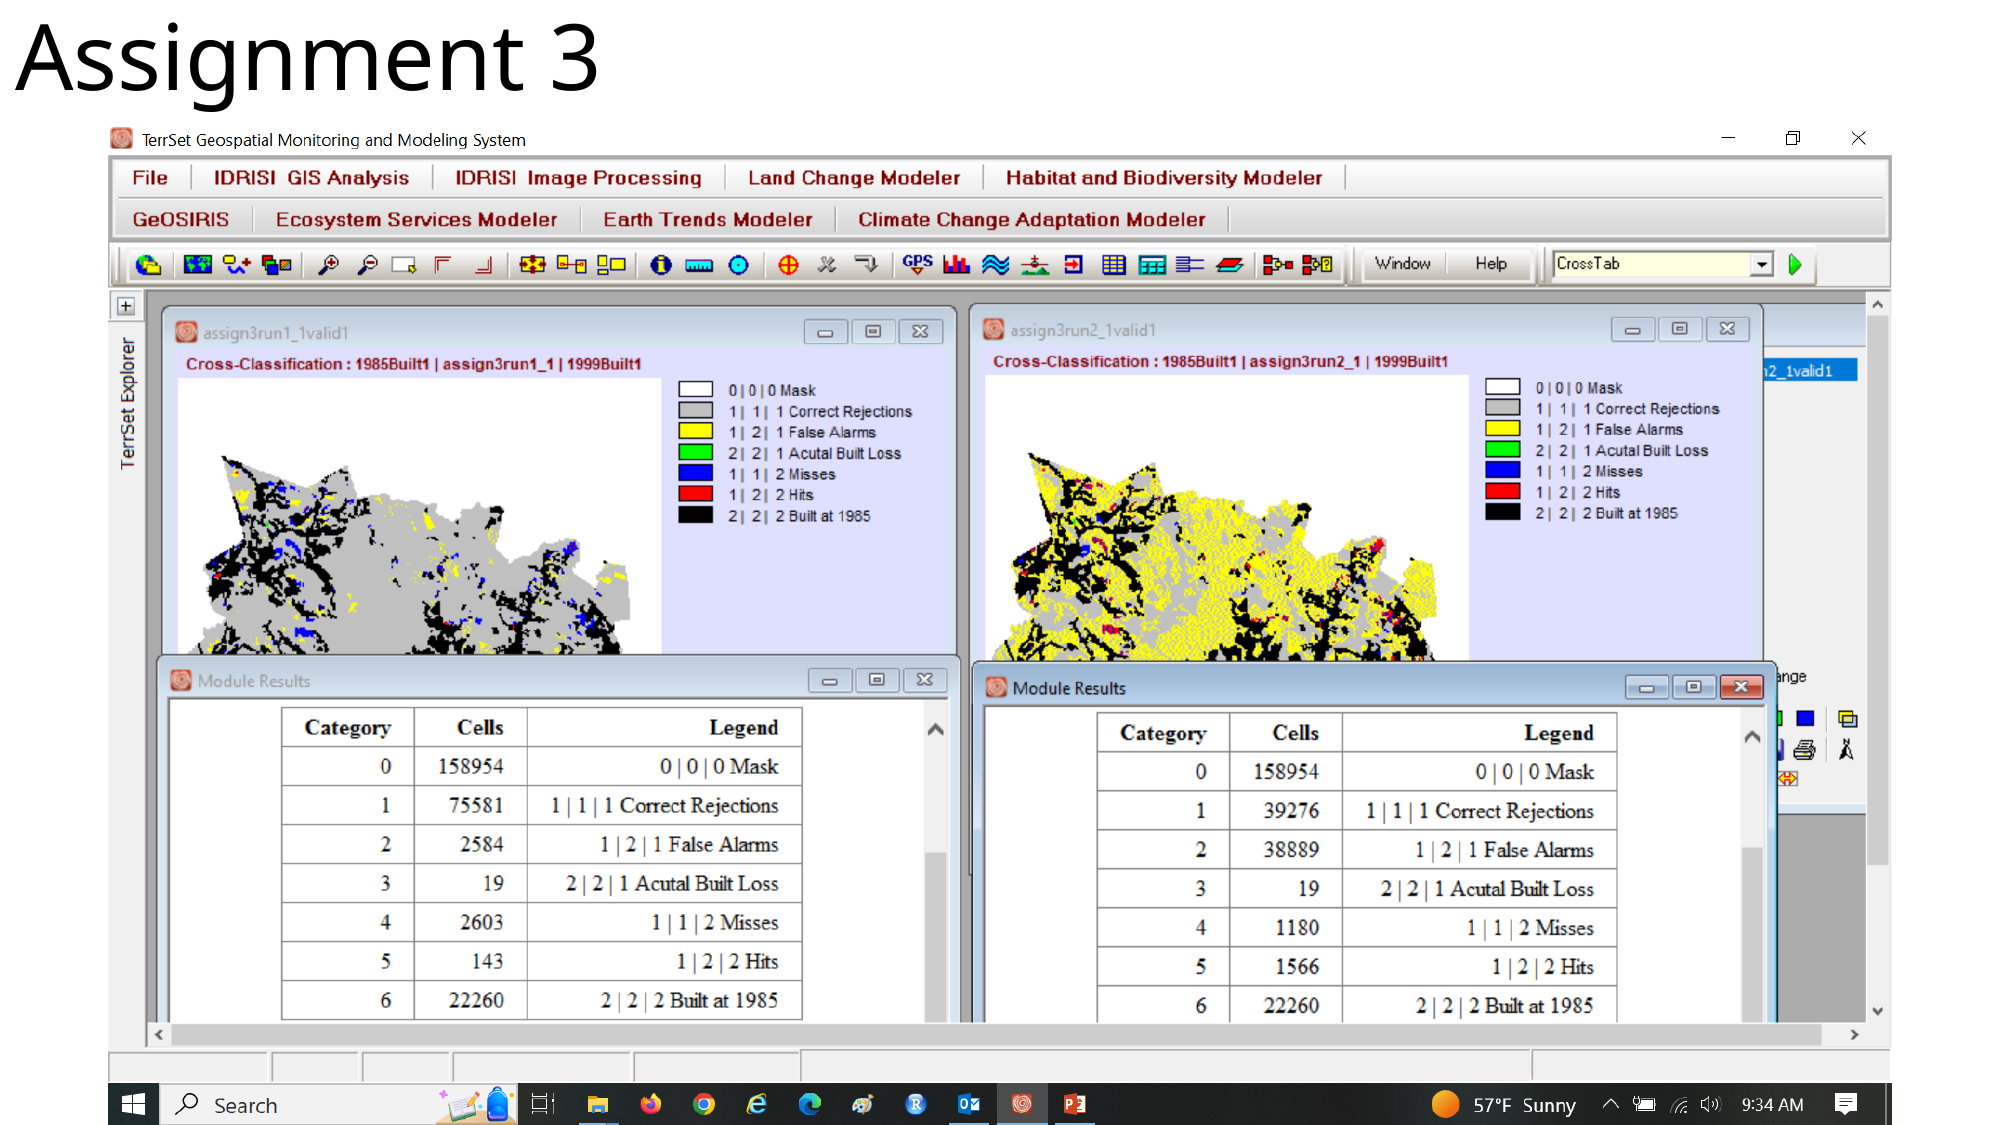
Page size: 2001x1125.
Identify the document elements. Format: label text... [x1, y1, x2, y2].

title Assignment 3 [0, 0, 2000, 123]
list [108, 122, 1892, 1125]
